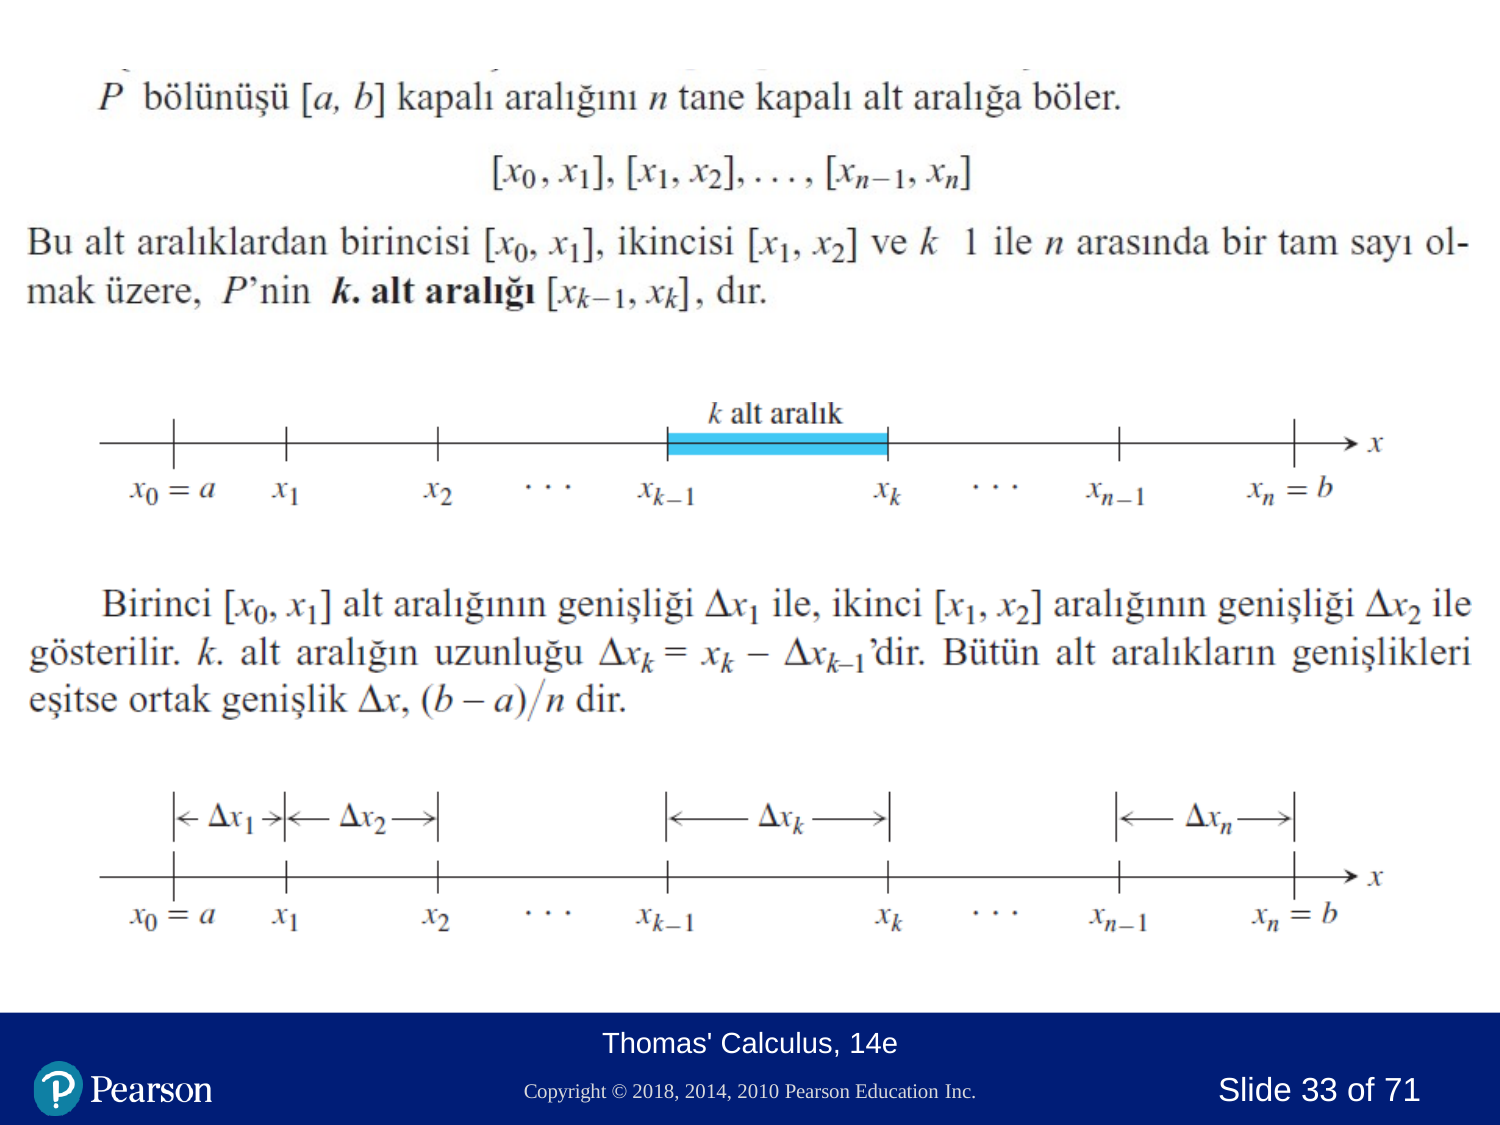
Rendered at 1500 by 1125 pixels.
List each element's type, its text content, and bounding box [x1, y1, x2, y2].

text_box [26, 69, 1469, 313]
text_box [28, 402, 1472, 933]
footer Thomas' Calculus, 14e Copyright © 2018, 2014, 2010 Pearson Education Inc. [519, 1024, 978, 1125]
slide_number Slide 100 of 71 [1216, 1069, 1443, 1125]
picture [33, 1061, 212, 1116]
